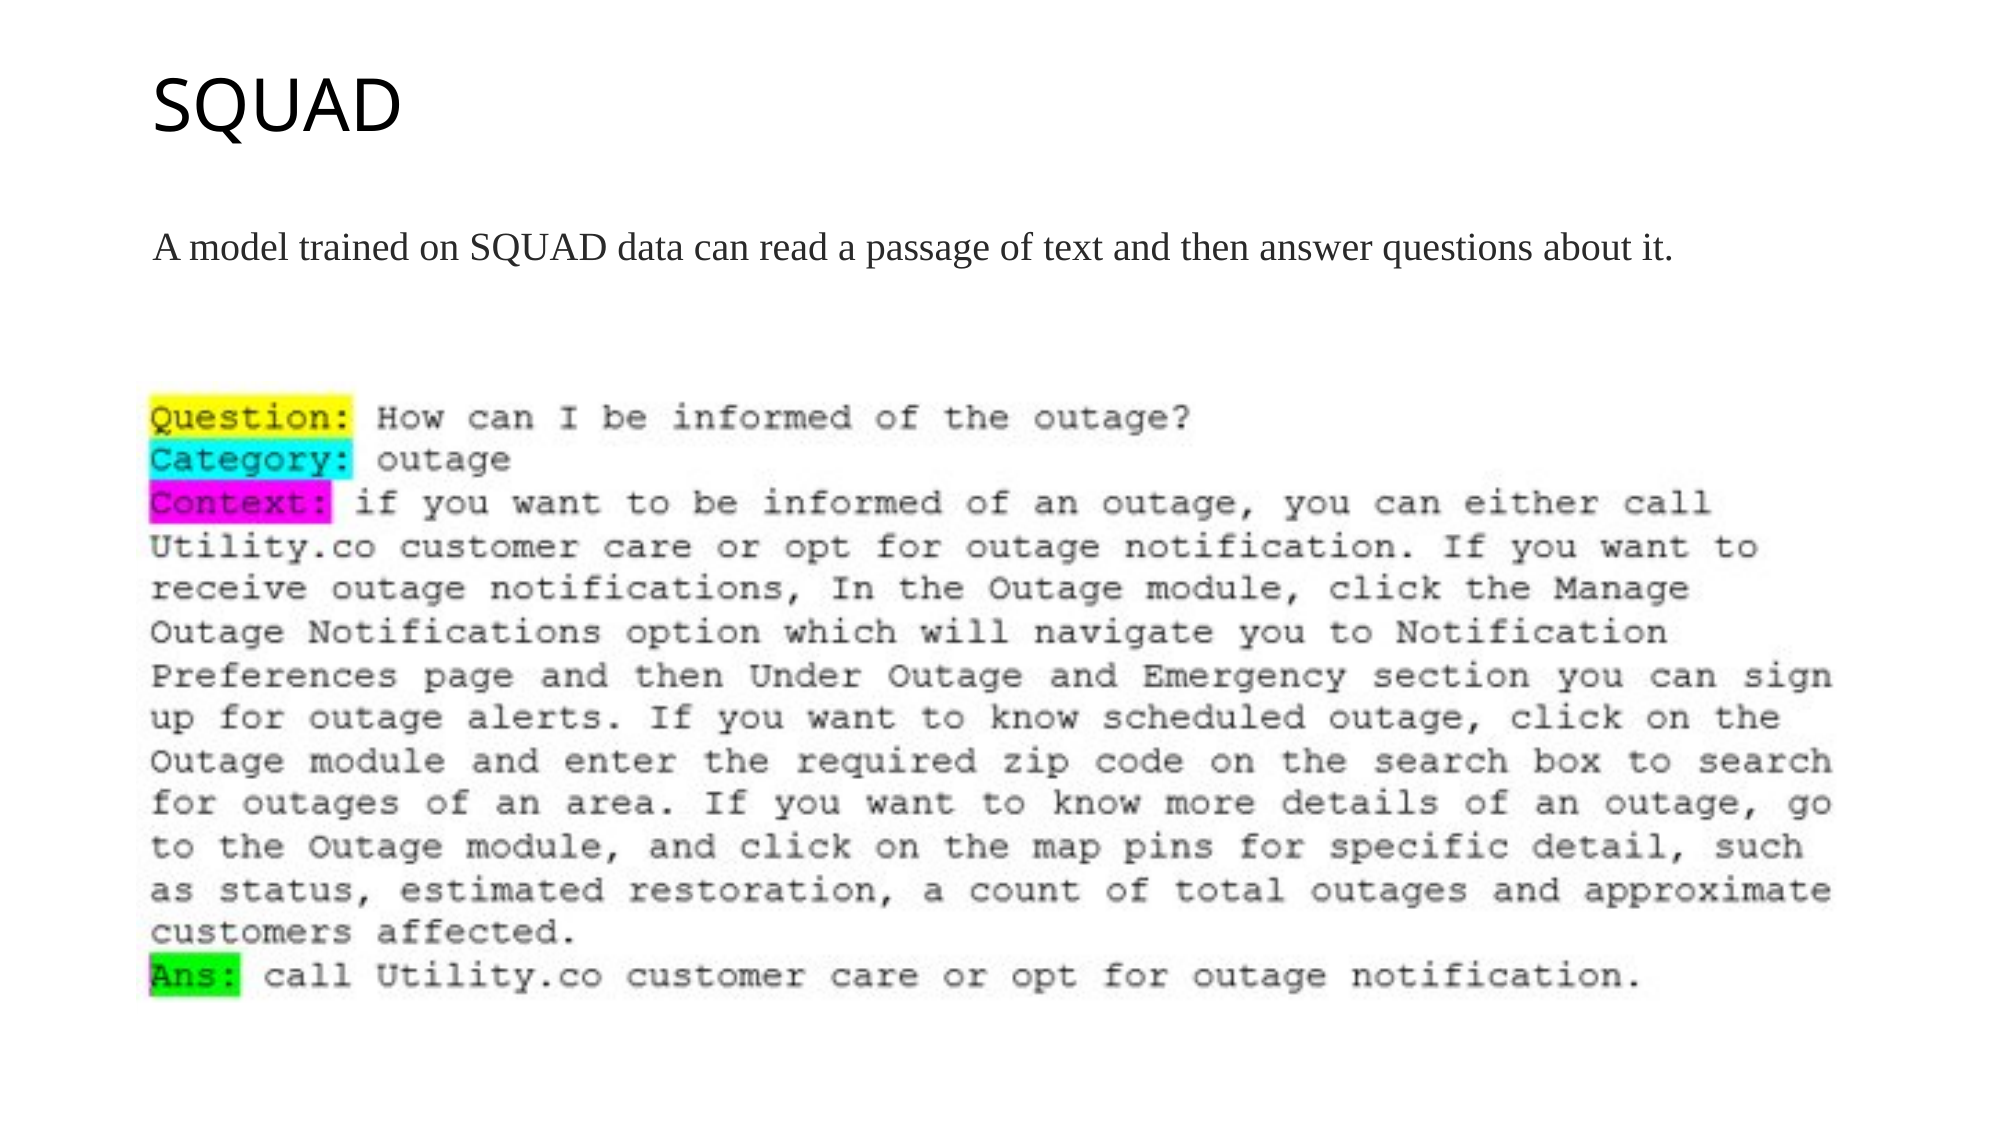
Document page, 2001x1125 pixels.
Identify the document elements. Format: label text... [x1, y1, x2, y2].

title SQUAD A model trained on SQUAD data can read a passage of text and then answer questions about it. [137, 59, 1863, 278]
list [136, 381, 1864, 1014]
